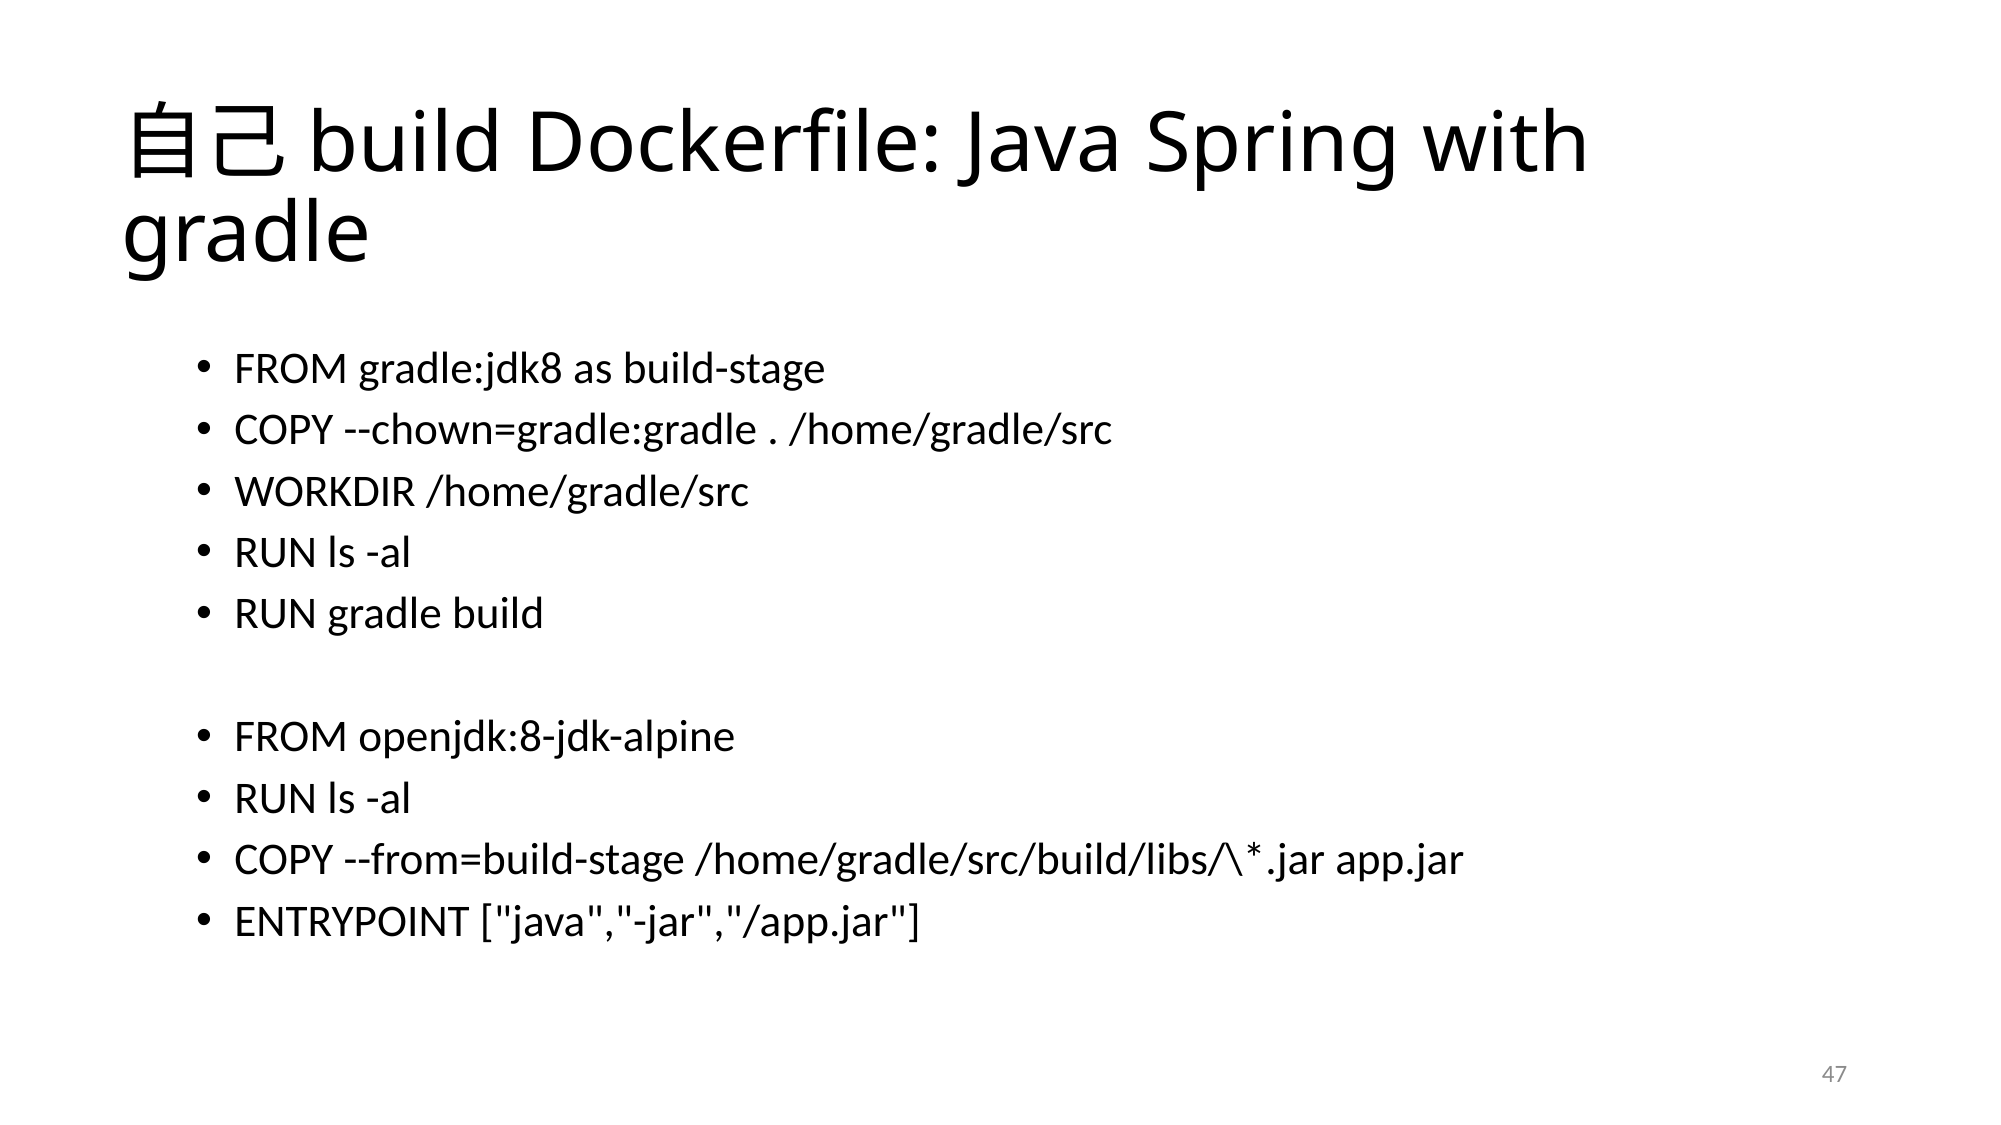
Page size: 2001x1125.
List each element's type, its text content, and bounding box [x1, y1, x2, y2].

list FROM gradle:jdk8 as build-stage COPY --chown=gradle:gradle . /home/gradle/src WORKDIR /home/gradle/src RUN ls -al RUN gradle build FROM openjdk:8-jdk-alpine RUN ls -al COPY --from=build-stage /home/gradle/src/build/libs/\*.jar app.jar ENTRYPOINT ["java","-jar","/app.jar"] [181, 336, 1649, 1025]
slide_number 47 [1412, 1042, 1863, 1103]
title 自己build Dockerfile: Java Spring with gradle [106, 74, 1649, 304]
